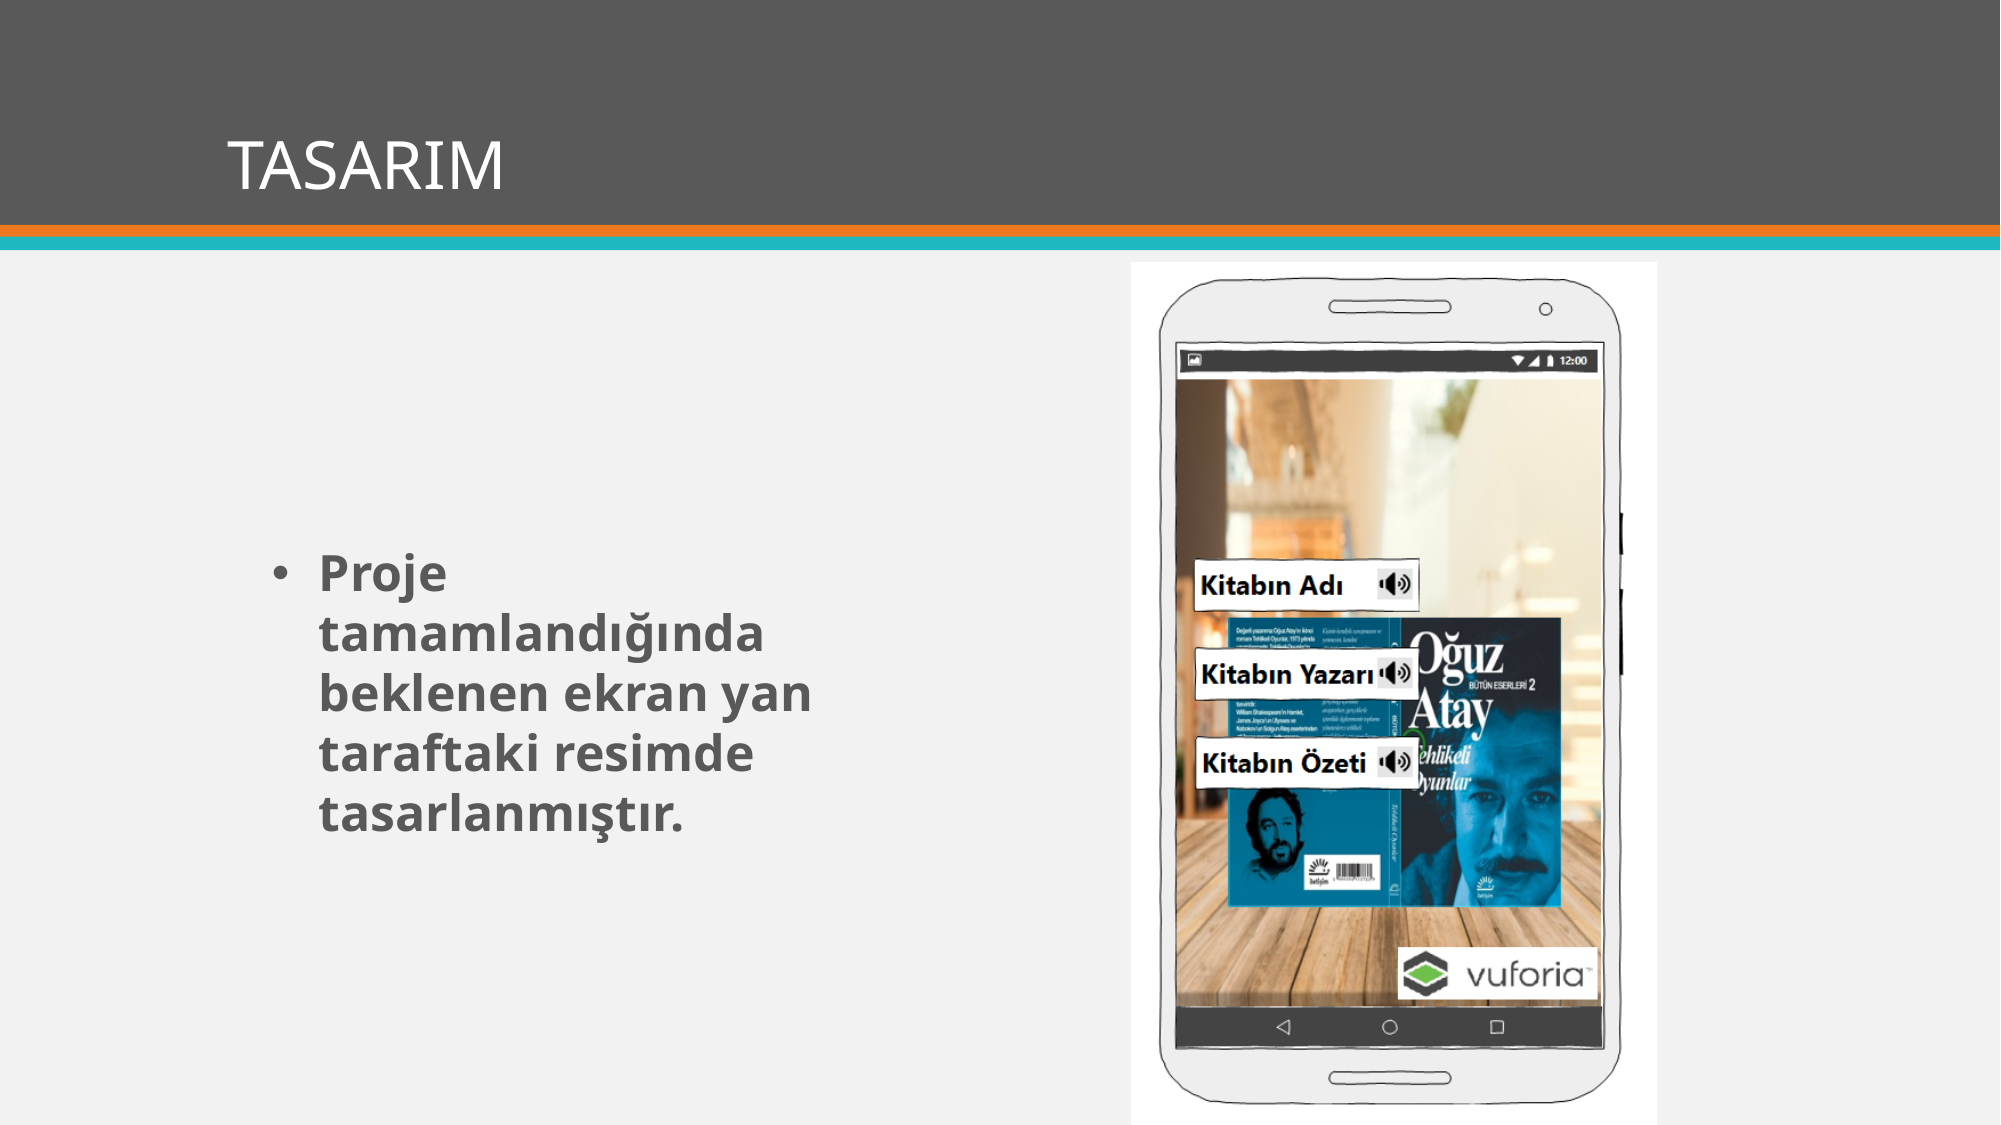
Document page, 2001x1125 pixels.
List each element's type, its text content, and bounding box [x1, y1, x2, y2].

title TASARIM [212, 41, 1788, 212]
text_box Proje tamamlandığında beklenen ekran yan taraftaki resimde tasarlanmıştır. [257, 534, 890, 850]
picture [1131, 262, 1657, 1125]
